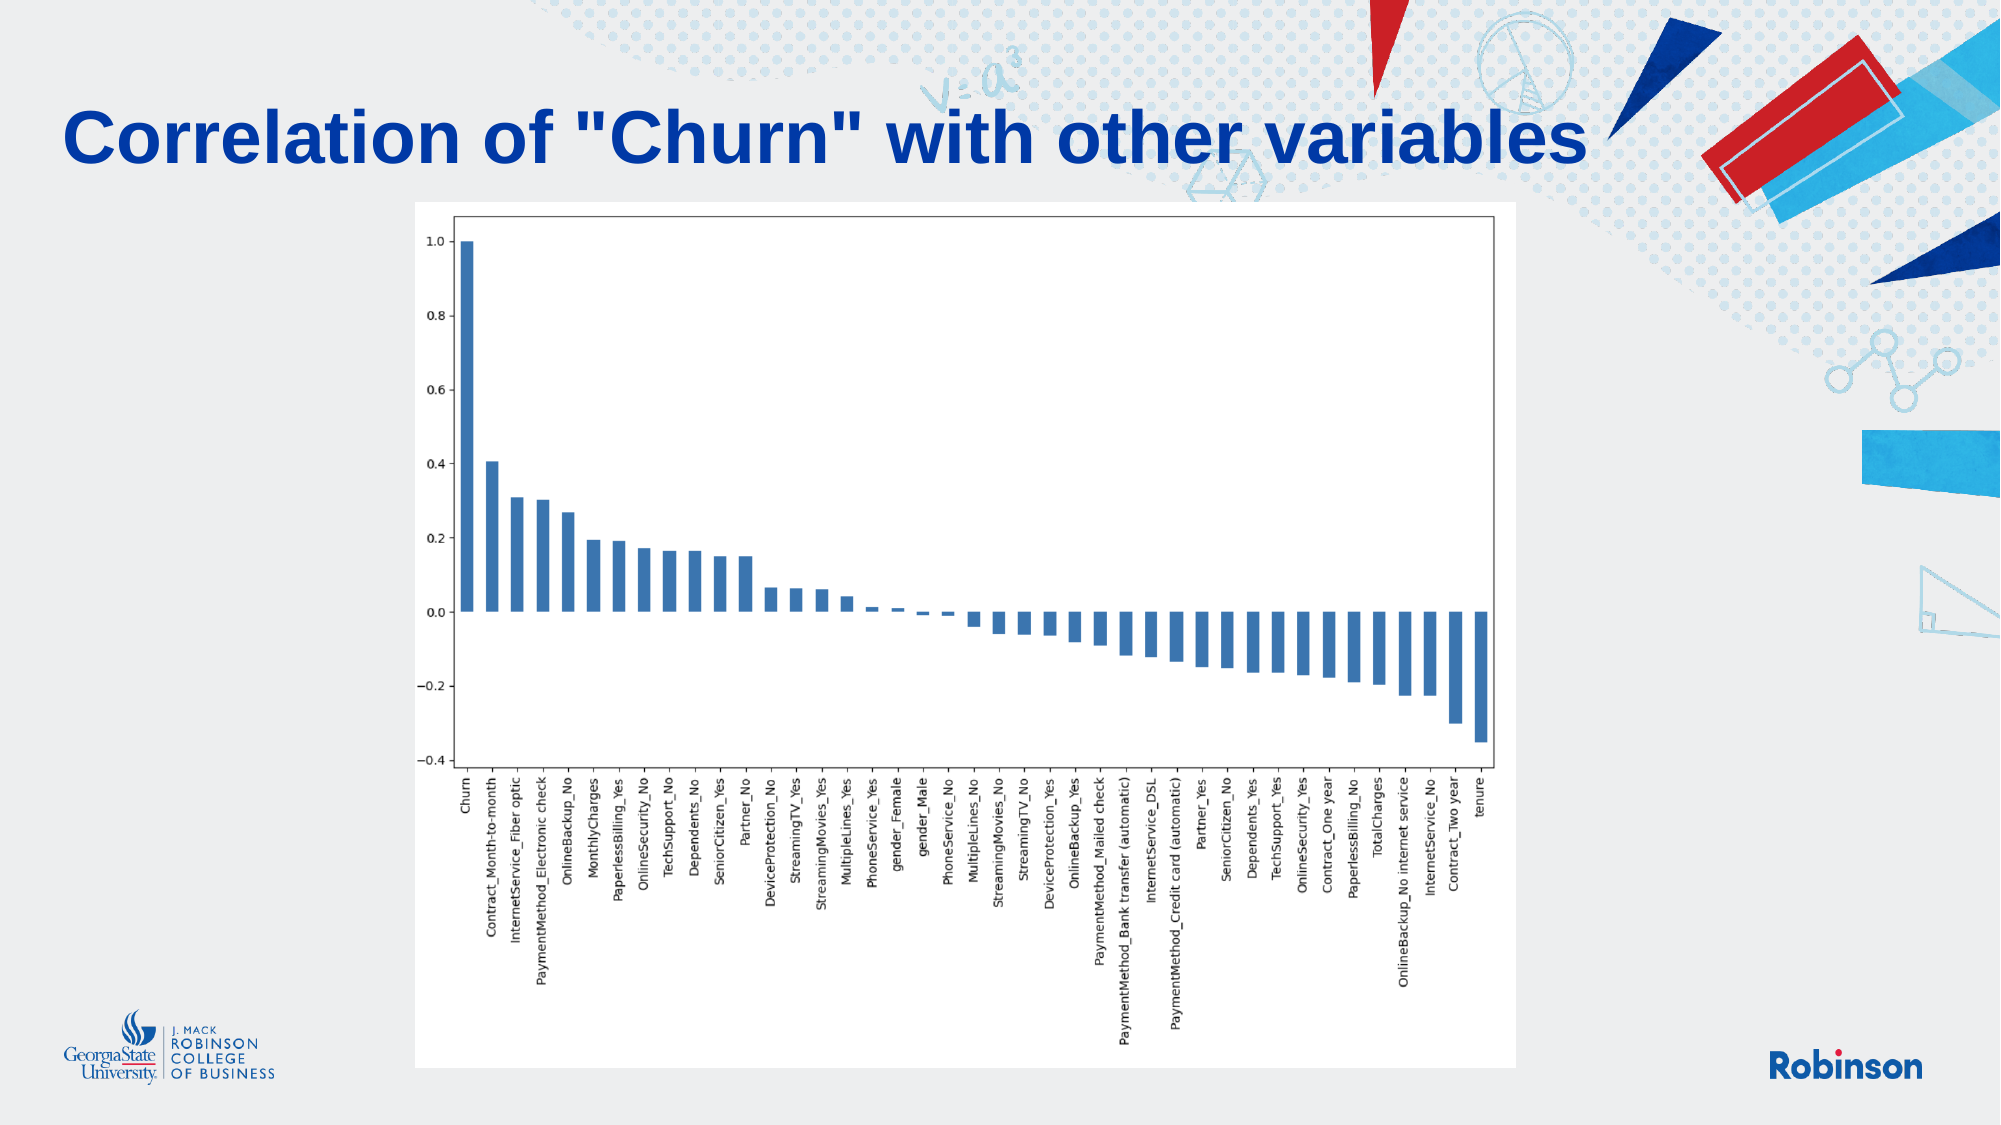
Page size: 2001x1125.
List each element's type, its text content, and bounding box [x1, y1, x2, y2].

picture [0, 0, 2000, 1125]
title Correlation of "Churn" with other variables [62, 98, 1938, 181]
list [415, 202, 1516, 1068]
